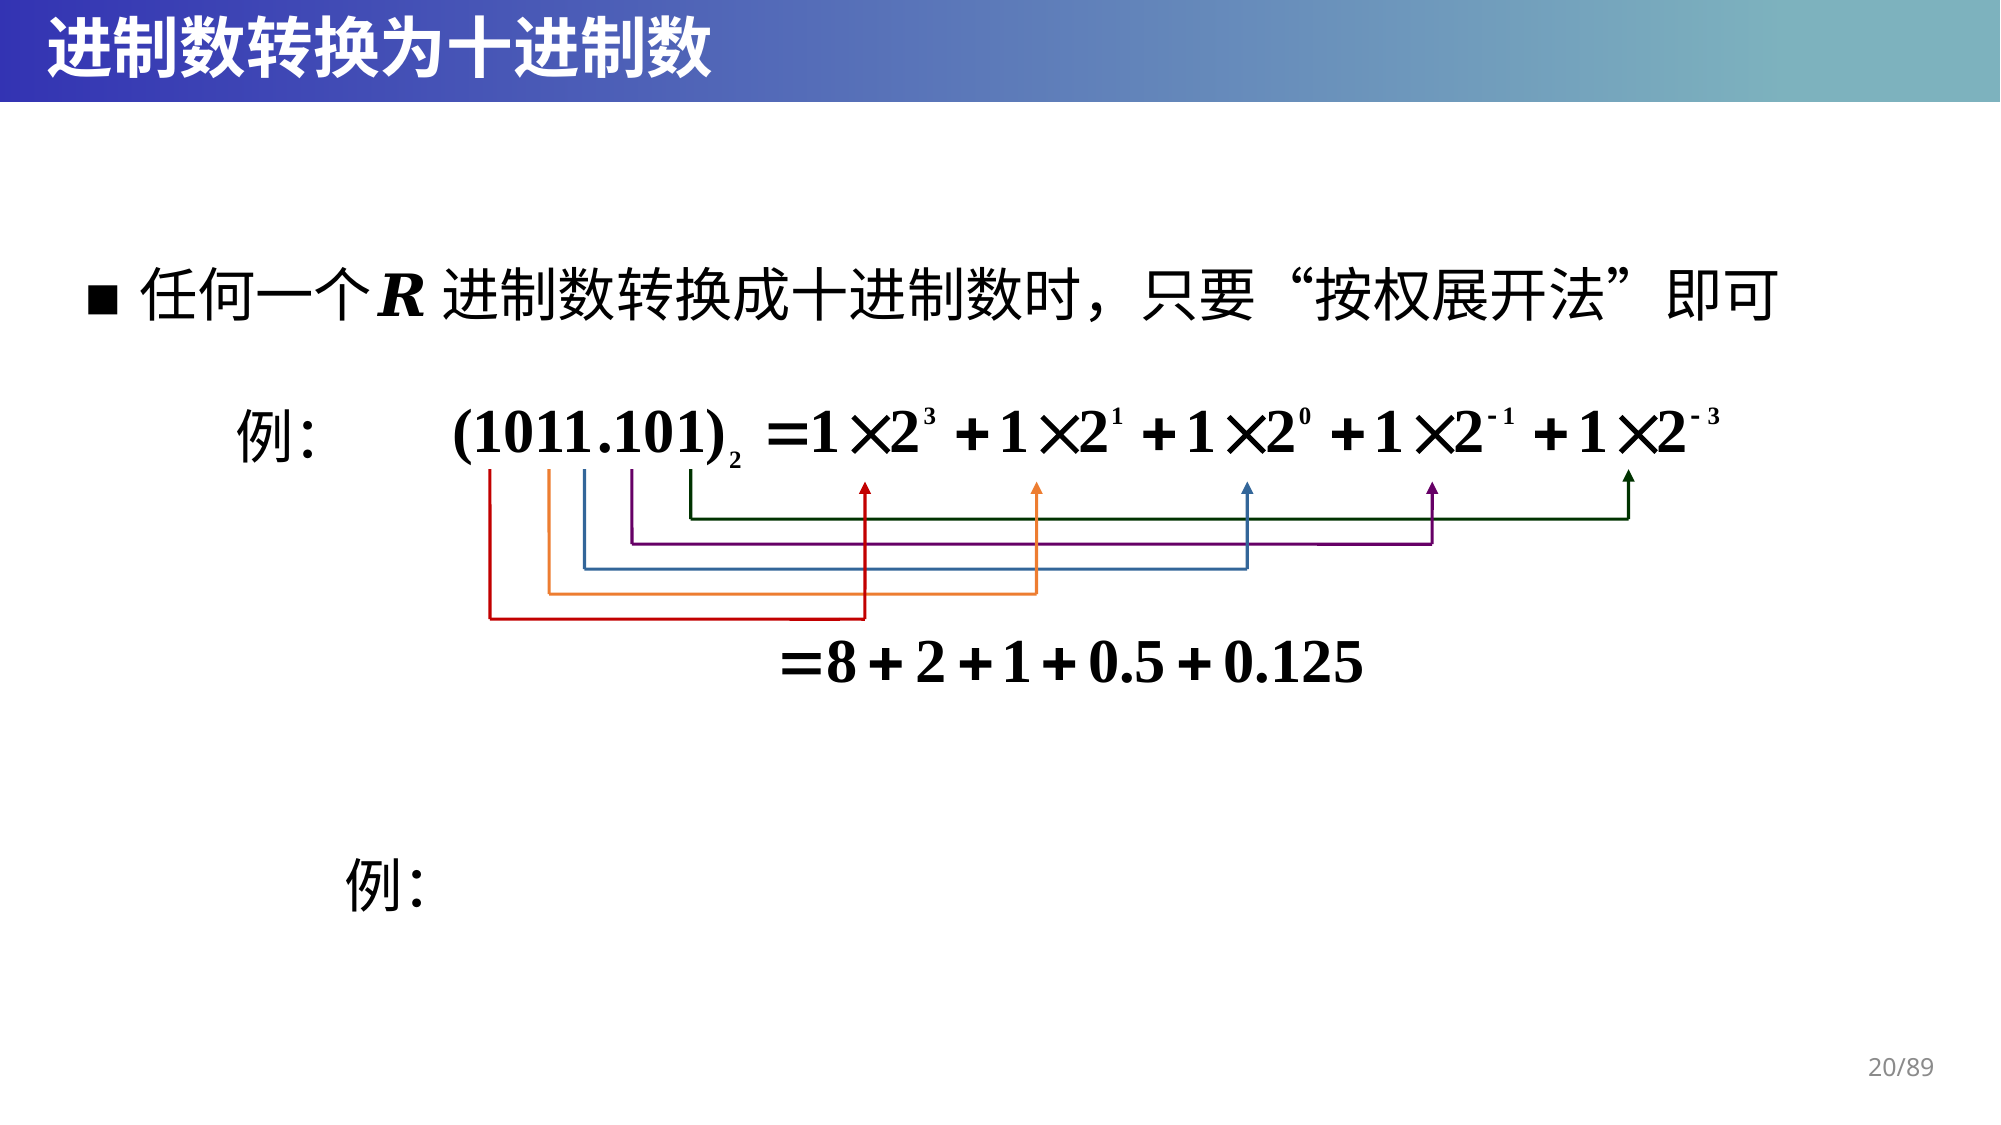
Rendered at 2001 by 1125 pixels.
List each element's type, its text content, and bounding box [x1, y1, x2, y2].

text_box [773, 634, 1368, 689]
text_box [1248, 469, 1433, 545]
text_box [489, 469, 865, 620]
text_box 例： [220, 393, 367, 478]
text_box 任何一个𝑹 进制数转换成十进制数时，只要“按权展开法”即可 [68, 180, 1932, 336]
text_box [865, 469, 1037, 595]
slide_number 20/89 [1499, 1038, 1950, 1099]
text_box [1037, 469, 1248, 570]
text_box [451, 398, 1725, 474]
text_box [1433, 469, 1629, 520]
